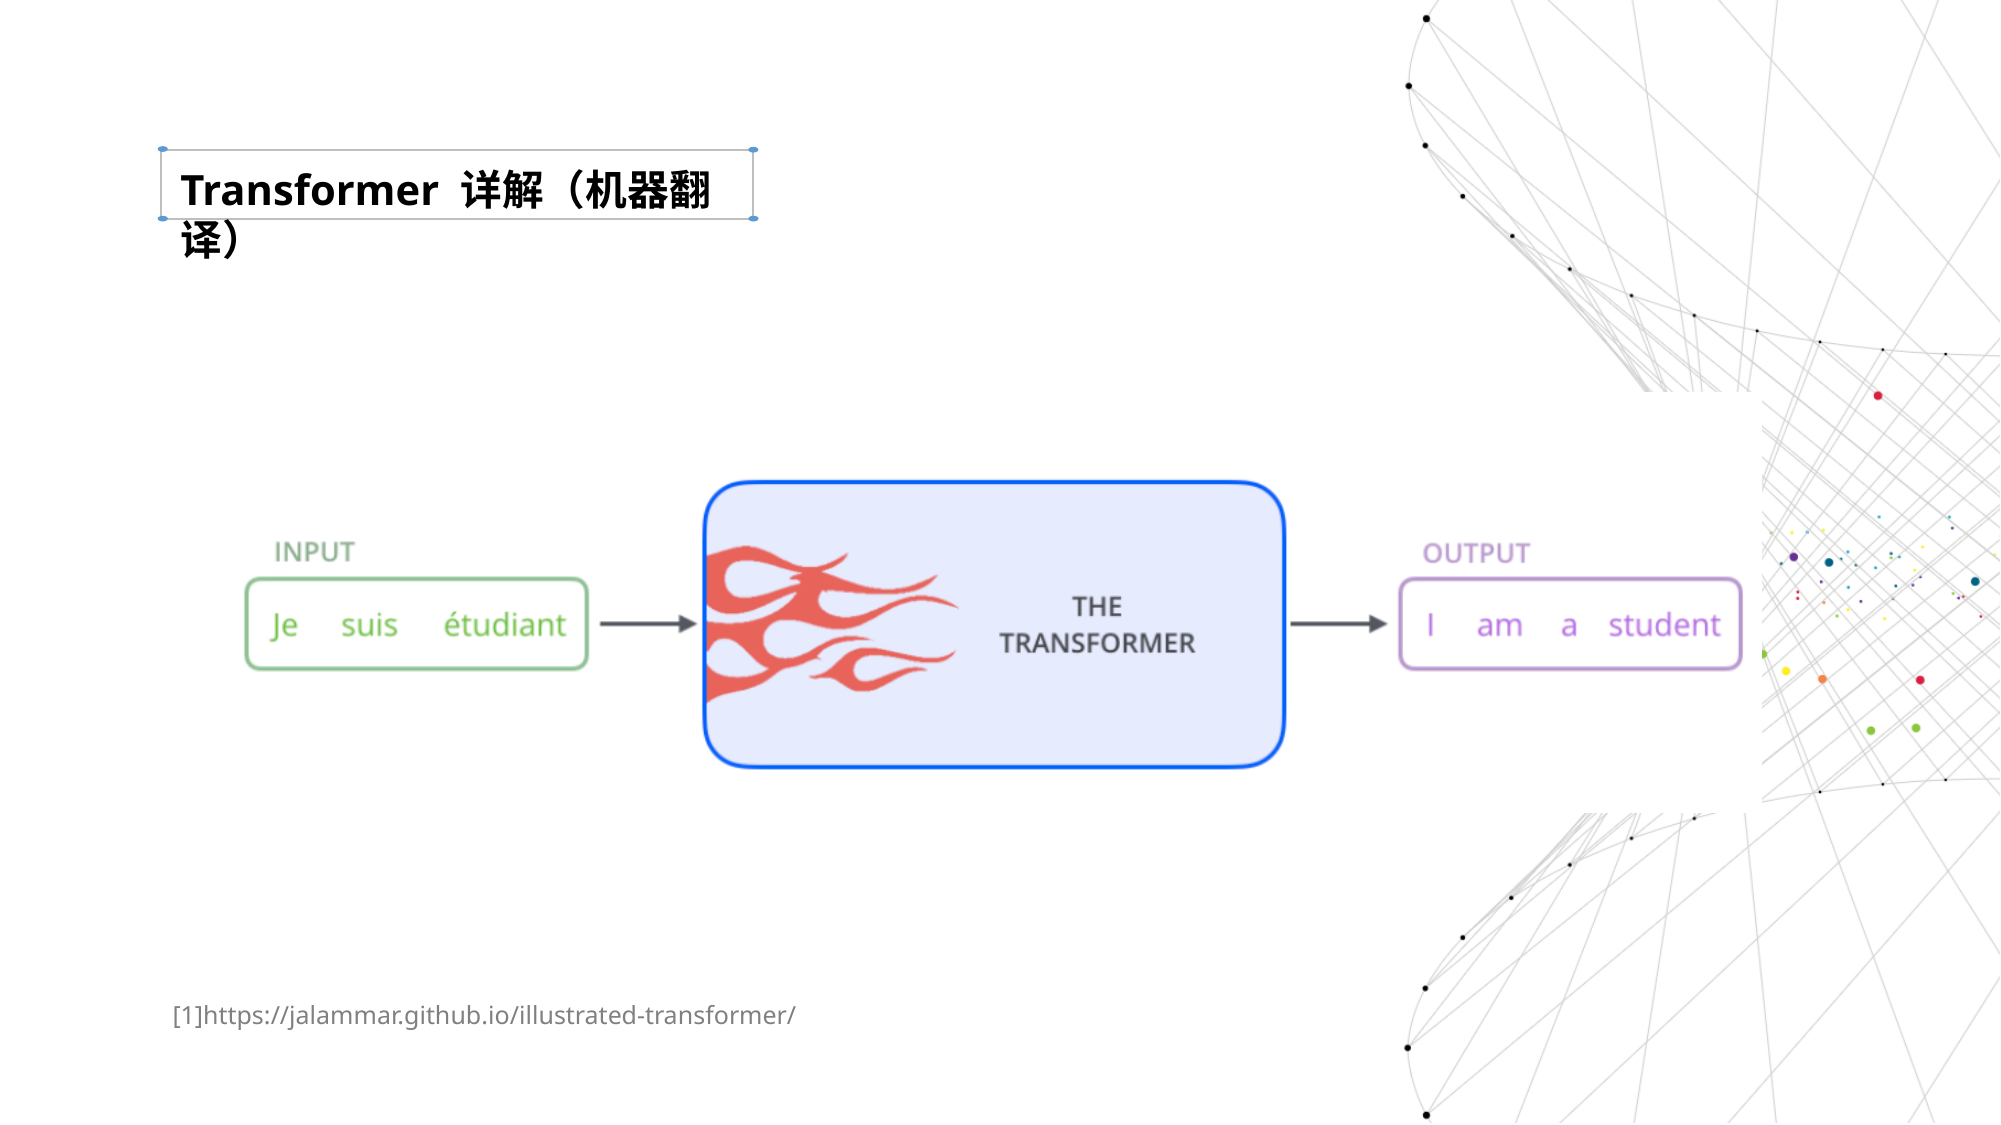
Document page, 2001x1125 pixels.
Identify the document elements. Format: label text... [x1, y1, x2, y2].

picture [238, 0, 2001, 1123]
text_box [1]https://jalammar.github.io/illustrated-transformer/ [157, 983, 1894, 1037]
text_box Transformer 详解（机器翻译） [165, 222, 759, 271]
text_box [157, 146, 759, 222]
